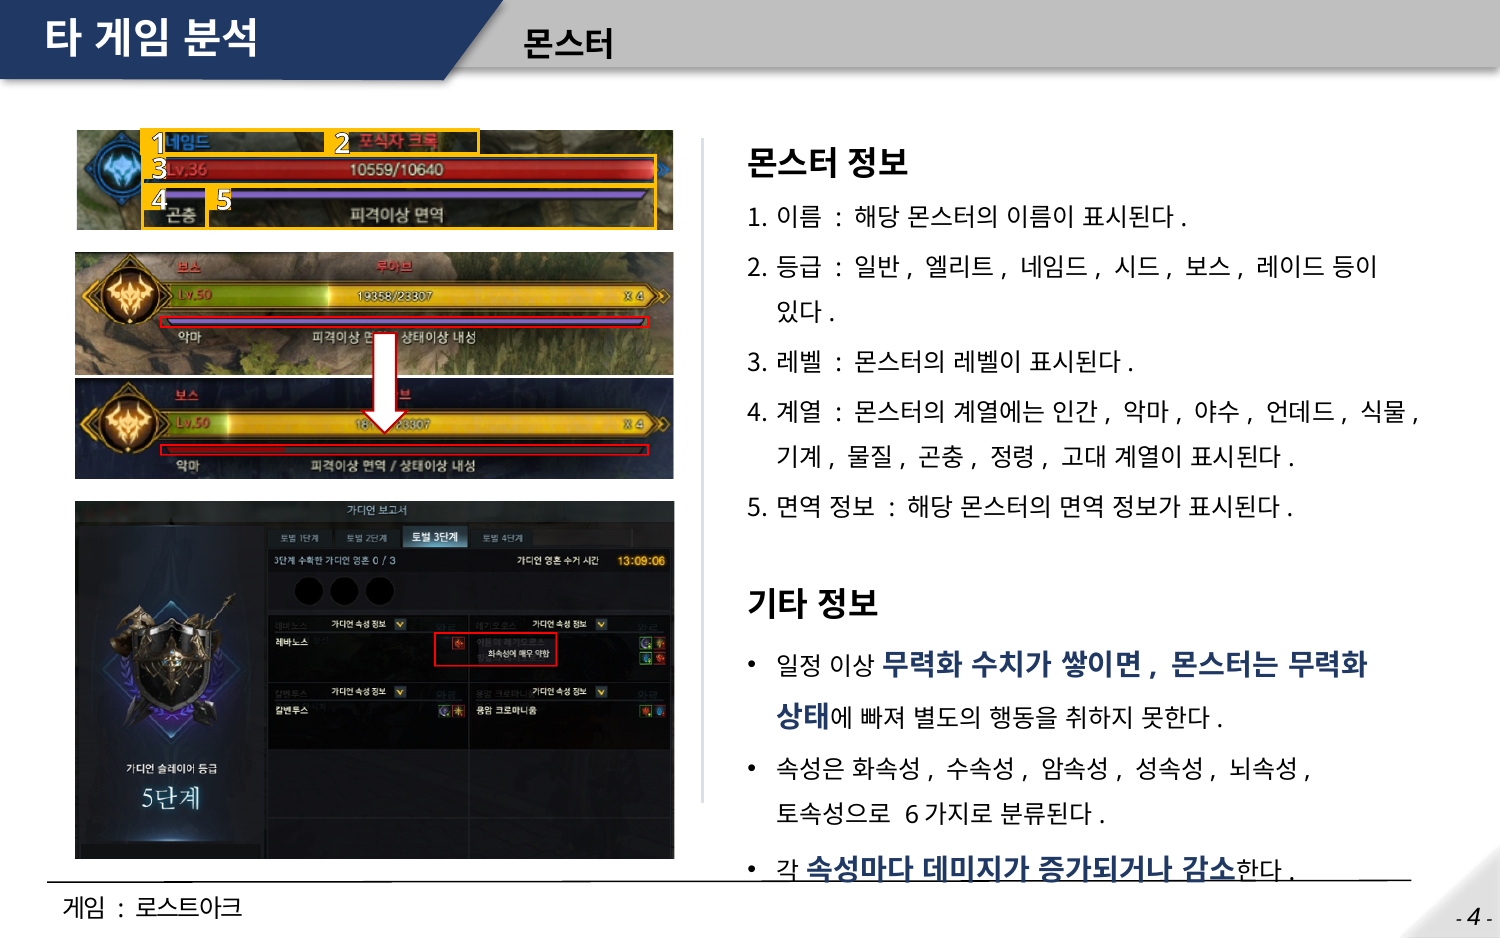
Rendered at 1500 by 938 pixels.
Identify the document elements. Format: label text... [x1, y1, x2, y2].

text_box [142, 186, 207, 229]
list 게임 : 로스트아크 [47, 889, 1300, 930]
list 몬스터 [508, 0, 1500, 68]
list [74, 500, 675, 859]
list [76, 130, 674, 230]
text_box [207, 186, 656, 229]
title 타 게임 분석 [29, 0, 479, 81]
picture [75, 252, 674, 479]
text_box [142, 155, 656, 186]
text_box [141, 130, 326, 154]
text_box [326, 130, 479, 154]
list 몬스터 정보 이름 : 해당 몬스터의 이름이 표시된다. 등급 : 일반, 엘리트, 네임드, 시드, 보스, 레이드 등이 있다. 레벨 : 몬스터의 레벨이 표시된다. 계열 : 몬스터의 계열에는 인간, 악마, 야수, 언데드, 식물, 기계, 물질, 곤충, 정령, 고대 계열이 표시된다. 면역 정보 : 해당 몬스터의 면역 정보가 표시된다. 기타 정보 일정 이상 무력화 수치가 쌓이면, 몬스터는 무력화 상태에 빠져 별도의 행동을 취하지 못한다. 속성은 화속성, 수속성, 암속성, 성속성, 뇌속성, 토속성으로 6가지로 분류된다. 각 속성마다 데미지가 증가되거나 감소한다. [732, 114, 1436, 847]
